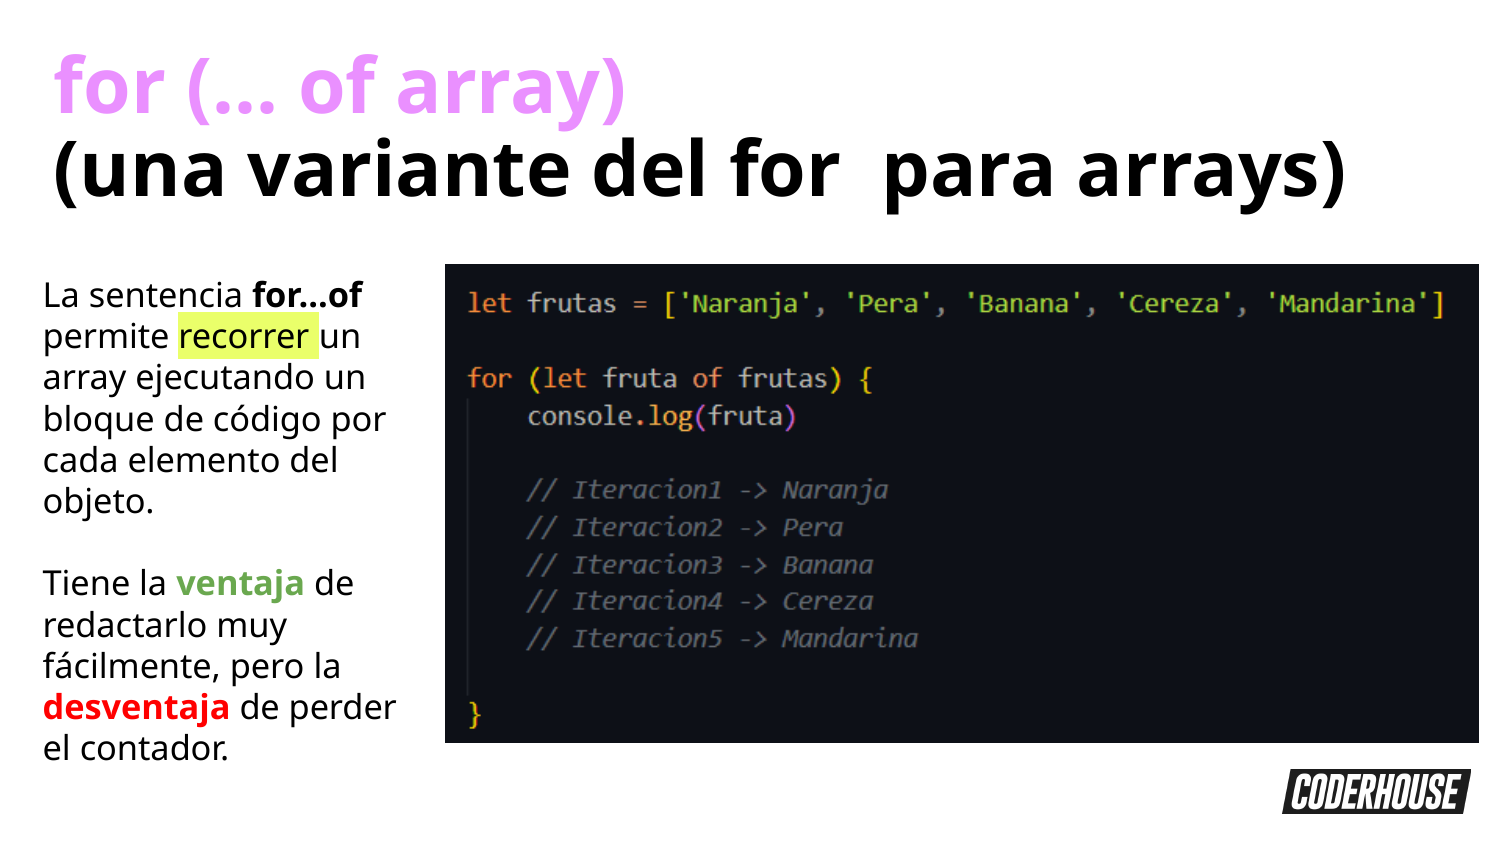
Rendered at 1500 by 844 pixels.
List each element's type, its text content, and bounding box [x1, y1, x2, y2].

text_box for (... of array) (una variante del for para arrays) [38, 31, 1383, 228]
picture [1281, 769, 1471, 814]
text_box La sentencia for...of permite recorrer un array ejecutando un bloque de código por cada elemento del objeto. Tiene la ventaja de redactarlo muy fácilmente, pero la desventaja de perder el contador. [27, 257, 425, 783]
picture [445, 264, 1479, 743]
